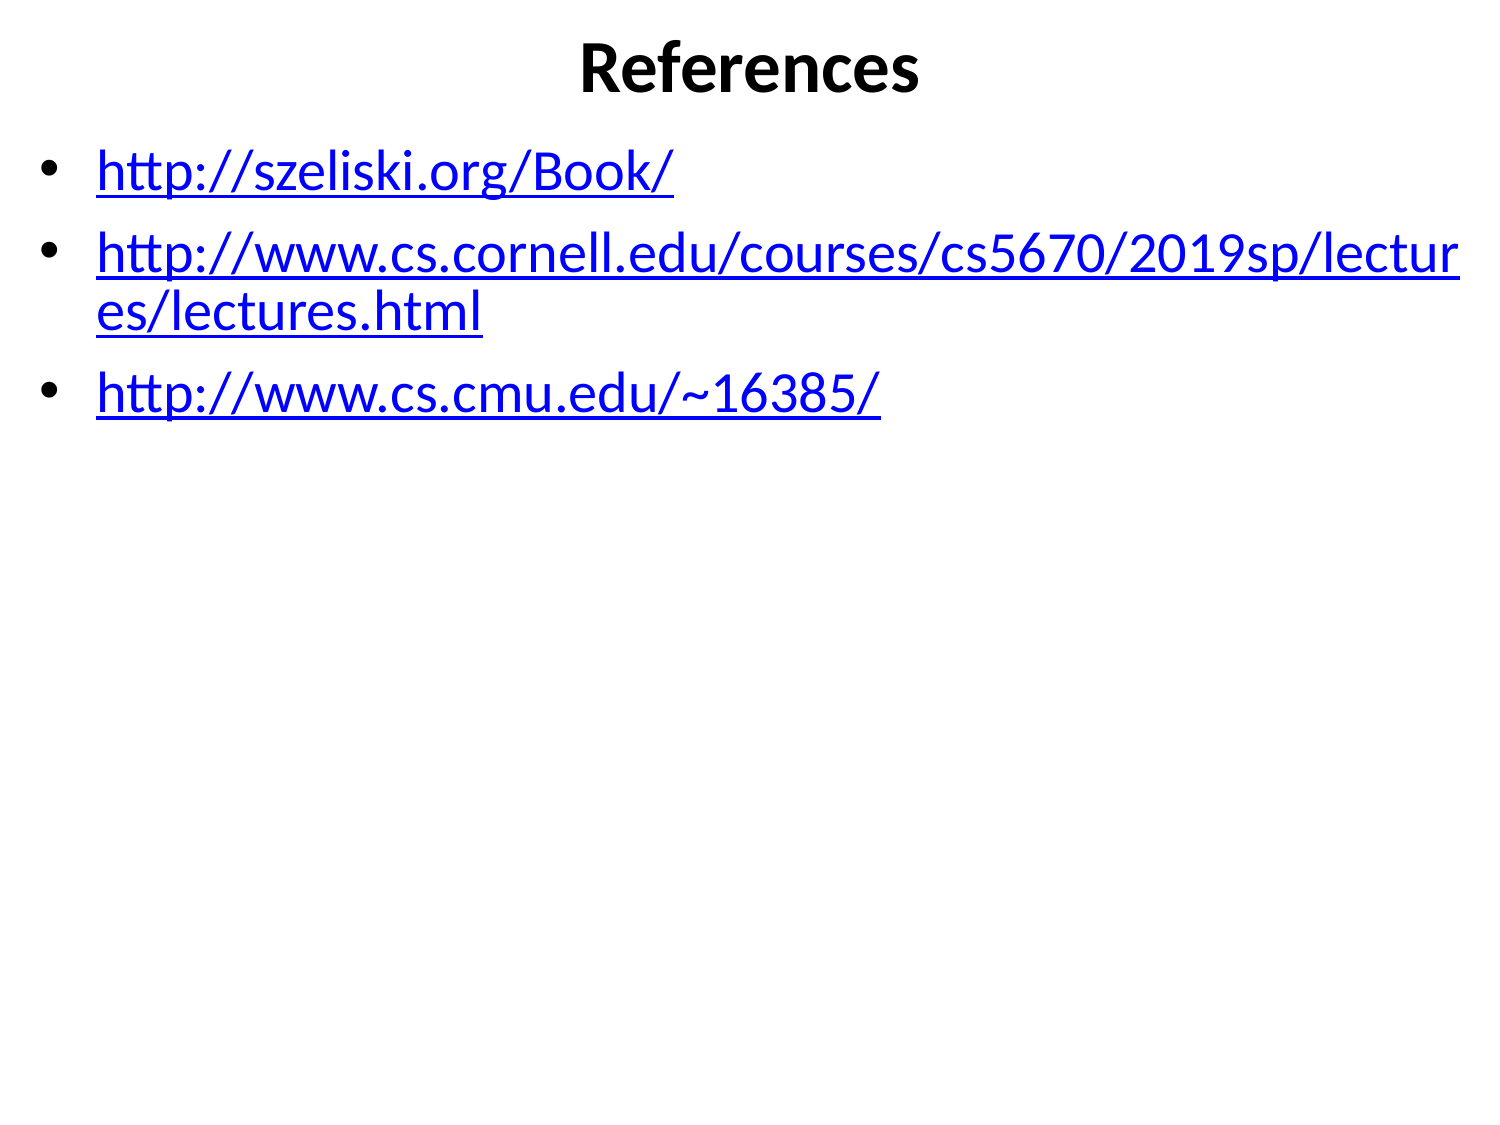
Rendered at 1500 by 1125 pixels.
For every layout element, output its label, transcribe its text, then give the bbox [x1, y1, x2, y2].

list http://szeliski.org/Book/ http://www.cs.cornell.edu/courses/cs5670/2019sp/lectures/lectures.html http://www.cs.cmu.edu/~16385/ [24, 125, 1475, 1063]
title References [24, 0, 1475, 125]
